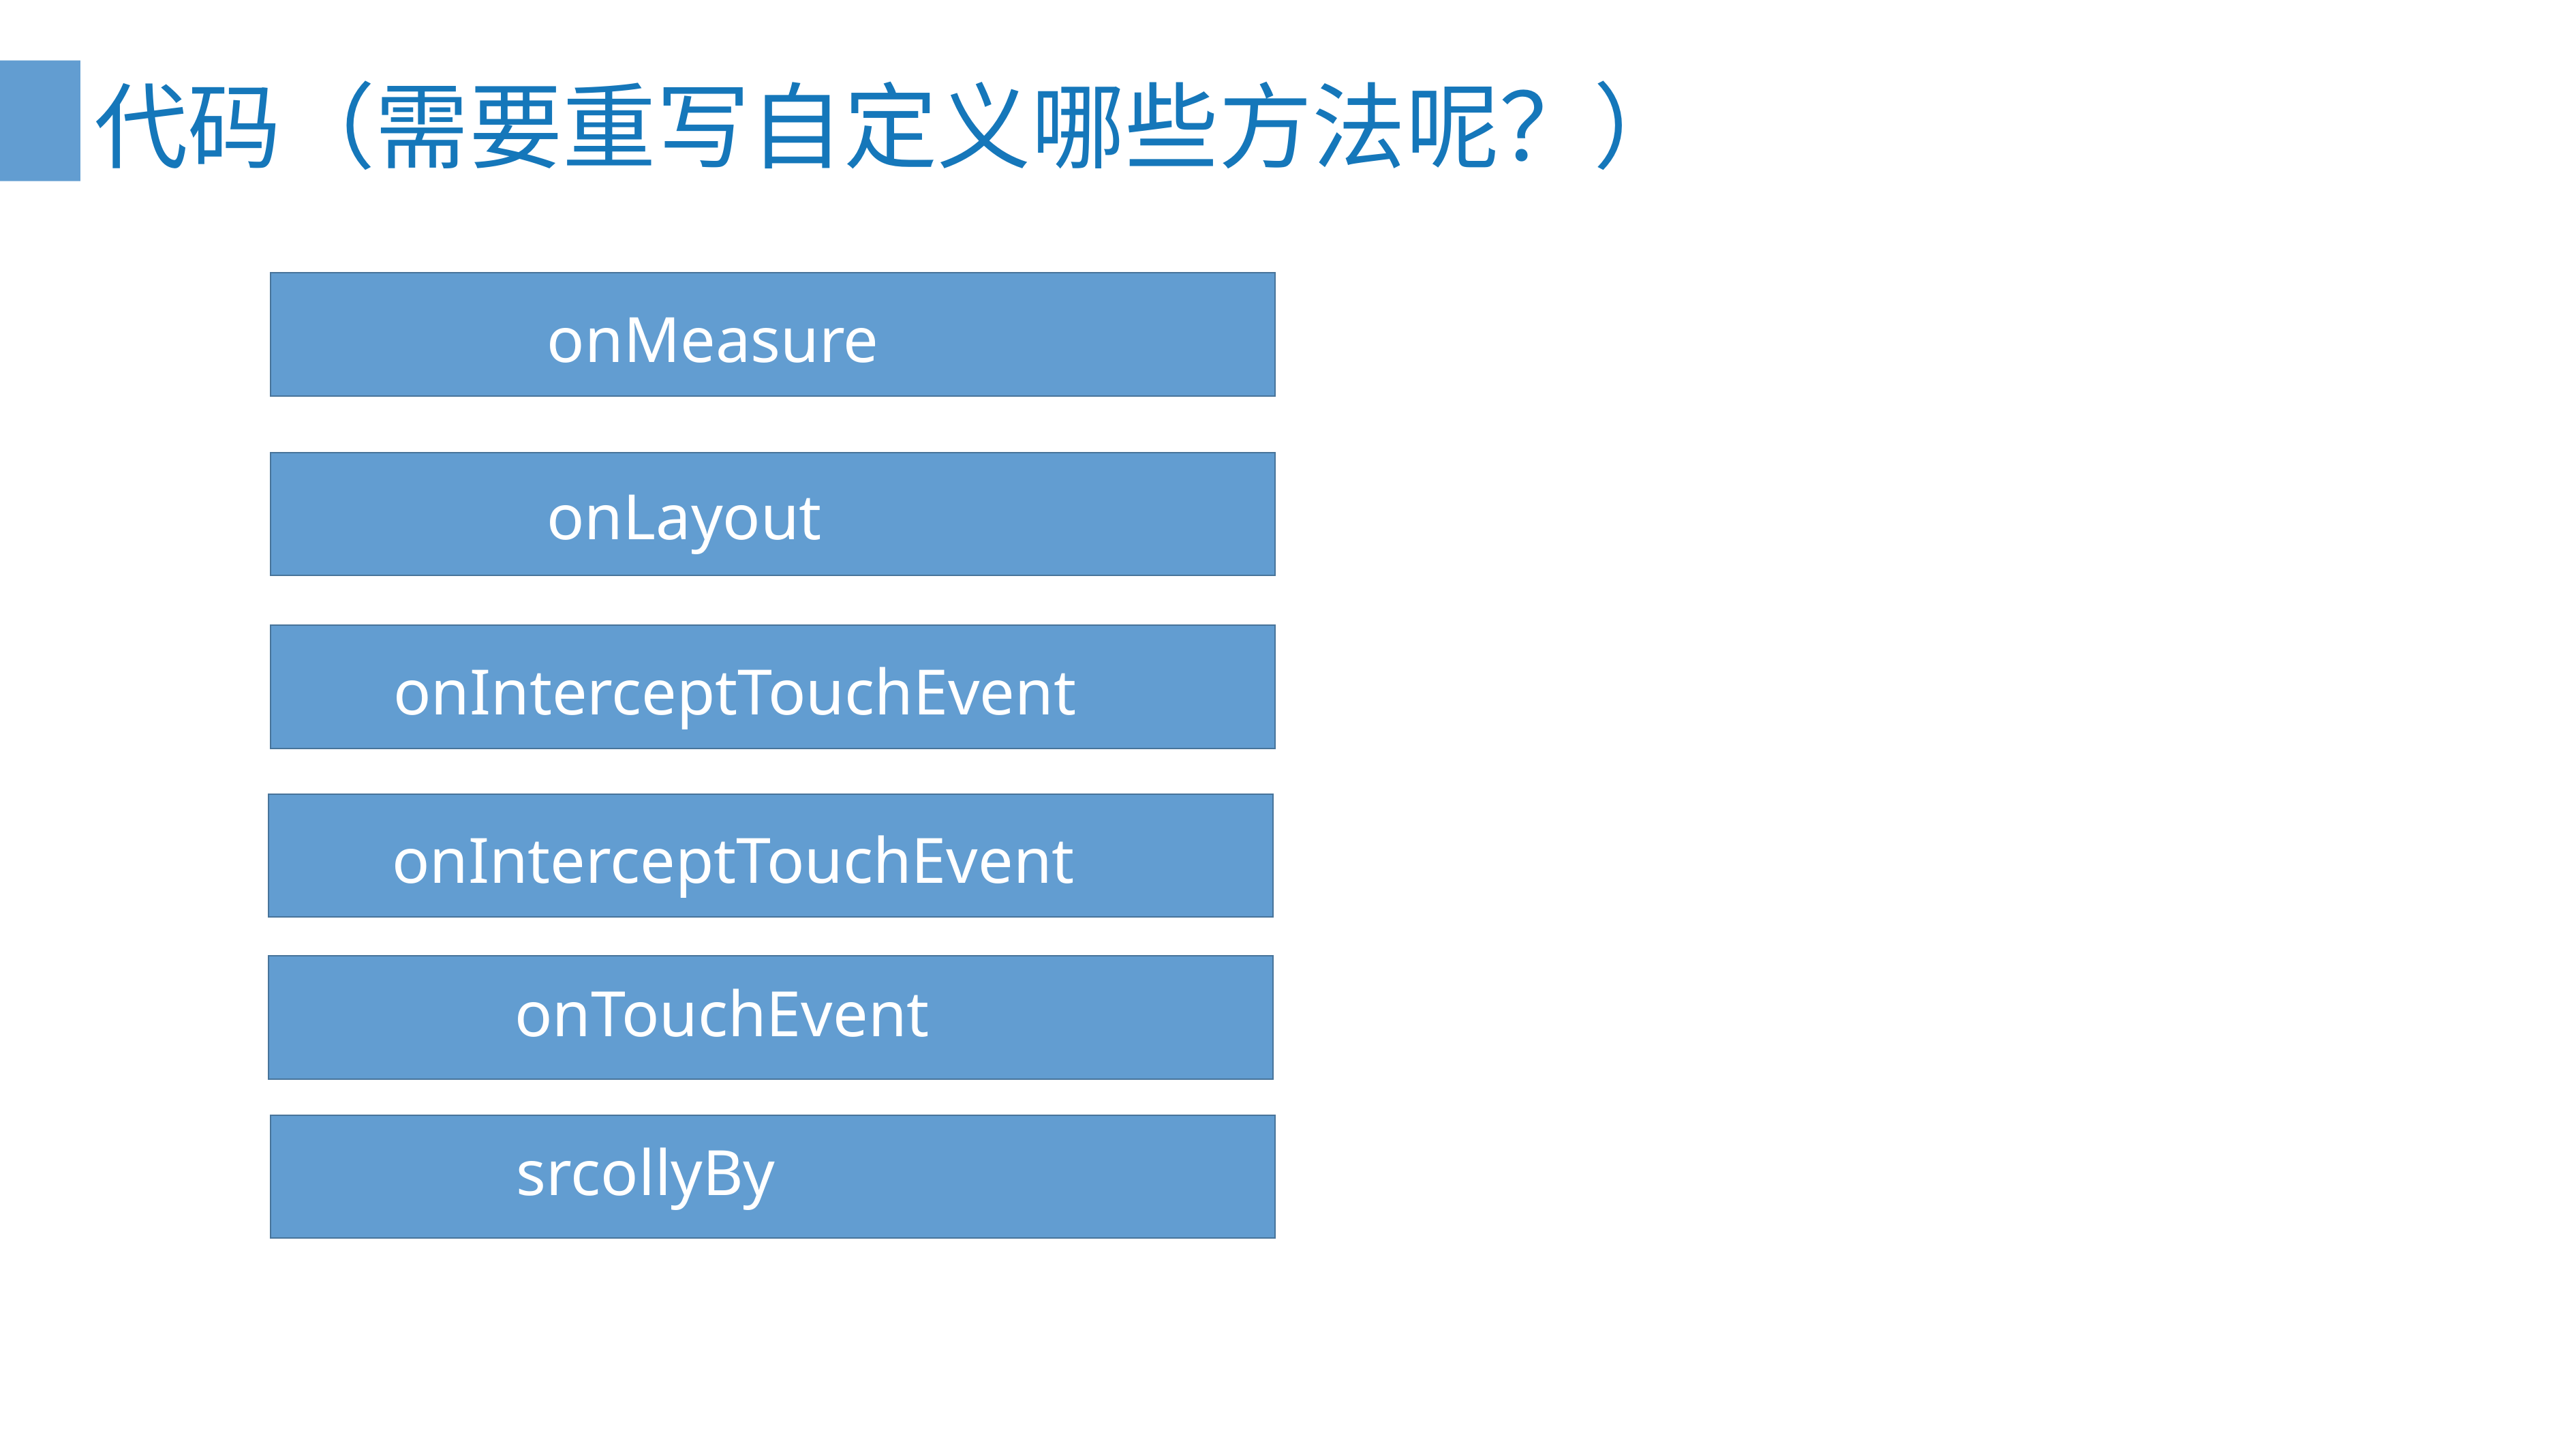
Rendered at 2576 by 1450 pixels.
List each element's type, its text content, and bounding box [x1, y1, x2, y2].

text_box [270, 272, 1276, 397]
text_box onMeasure [226, 275, 1151, 399]
text_box srcollyBy [228, 1108, 2576, 1233]
text_box 代码（需要重写自定义哪些方法呢？） [80, 61, 2496, 185]
text_box onInterceptTouchEvent [40, 628, 2455, 751]
text_box onInterceptTouchEvent [38, 796, 2453, 920]
text_box onLayout [241, 453, 2576, 576]
text_box onTouchEvent [226, 950, 2576, 1073]
text_box [268, 1073, 1274, 1080]
text_box [268, 794, 1274, 796]
text_box [270, 1233, 1276, 1239]
text_box [270, 624, 1276, 628]
